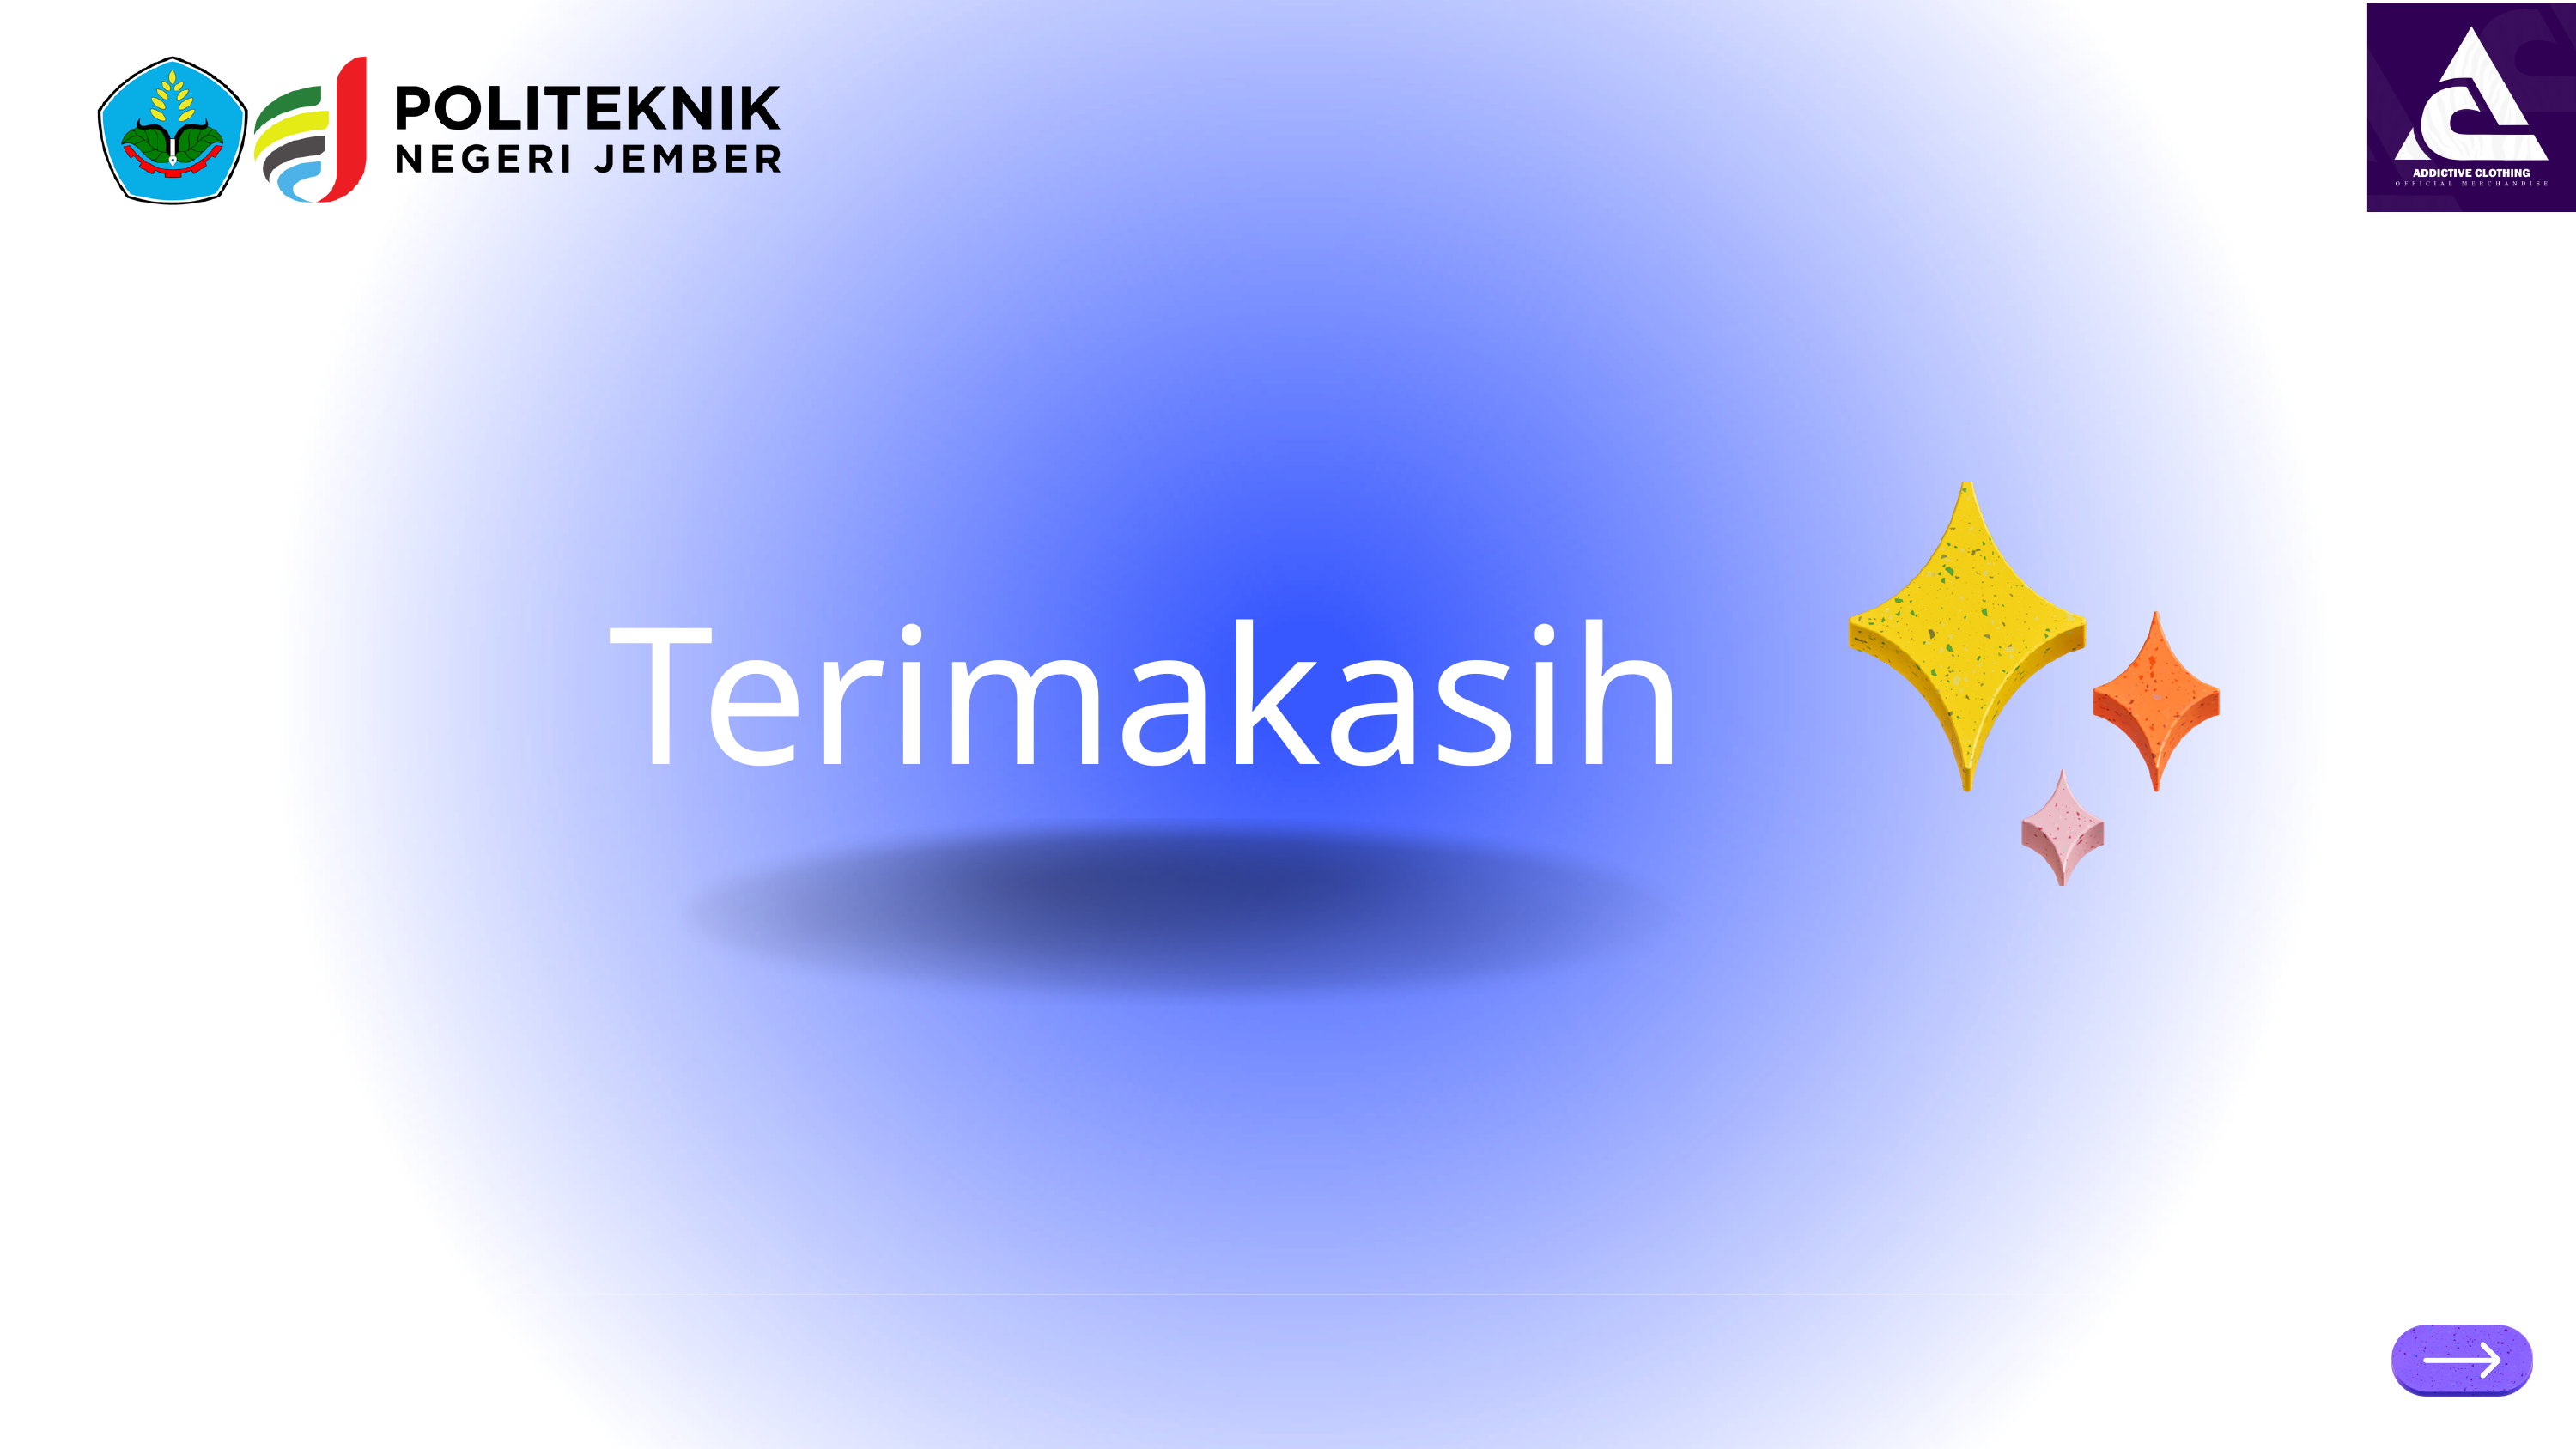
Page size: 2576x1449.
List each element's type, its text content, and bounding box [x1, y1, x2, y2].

text_box [672, 818, 1686, 1006]
text_box [175, 1294, 2432, 1449]
text_box [1848, 482, 2222, 886]
text_box [2391, 1325, 2534, 1397]
text_box Terimakasih [608, 555, 1998, 803]
text_box [92, 52, 789, 208]
text_box [175, 0, 2432, 1294]
text_box [2366, 3, 2576, 212]
text_box [2423, 1342, 2501, 1379]
